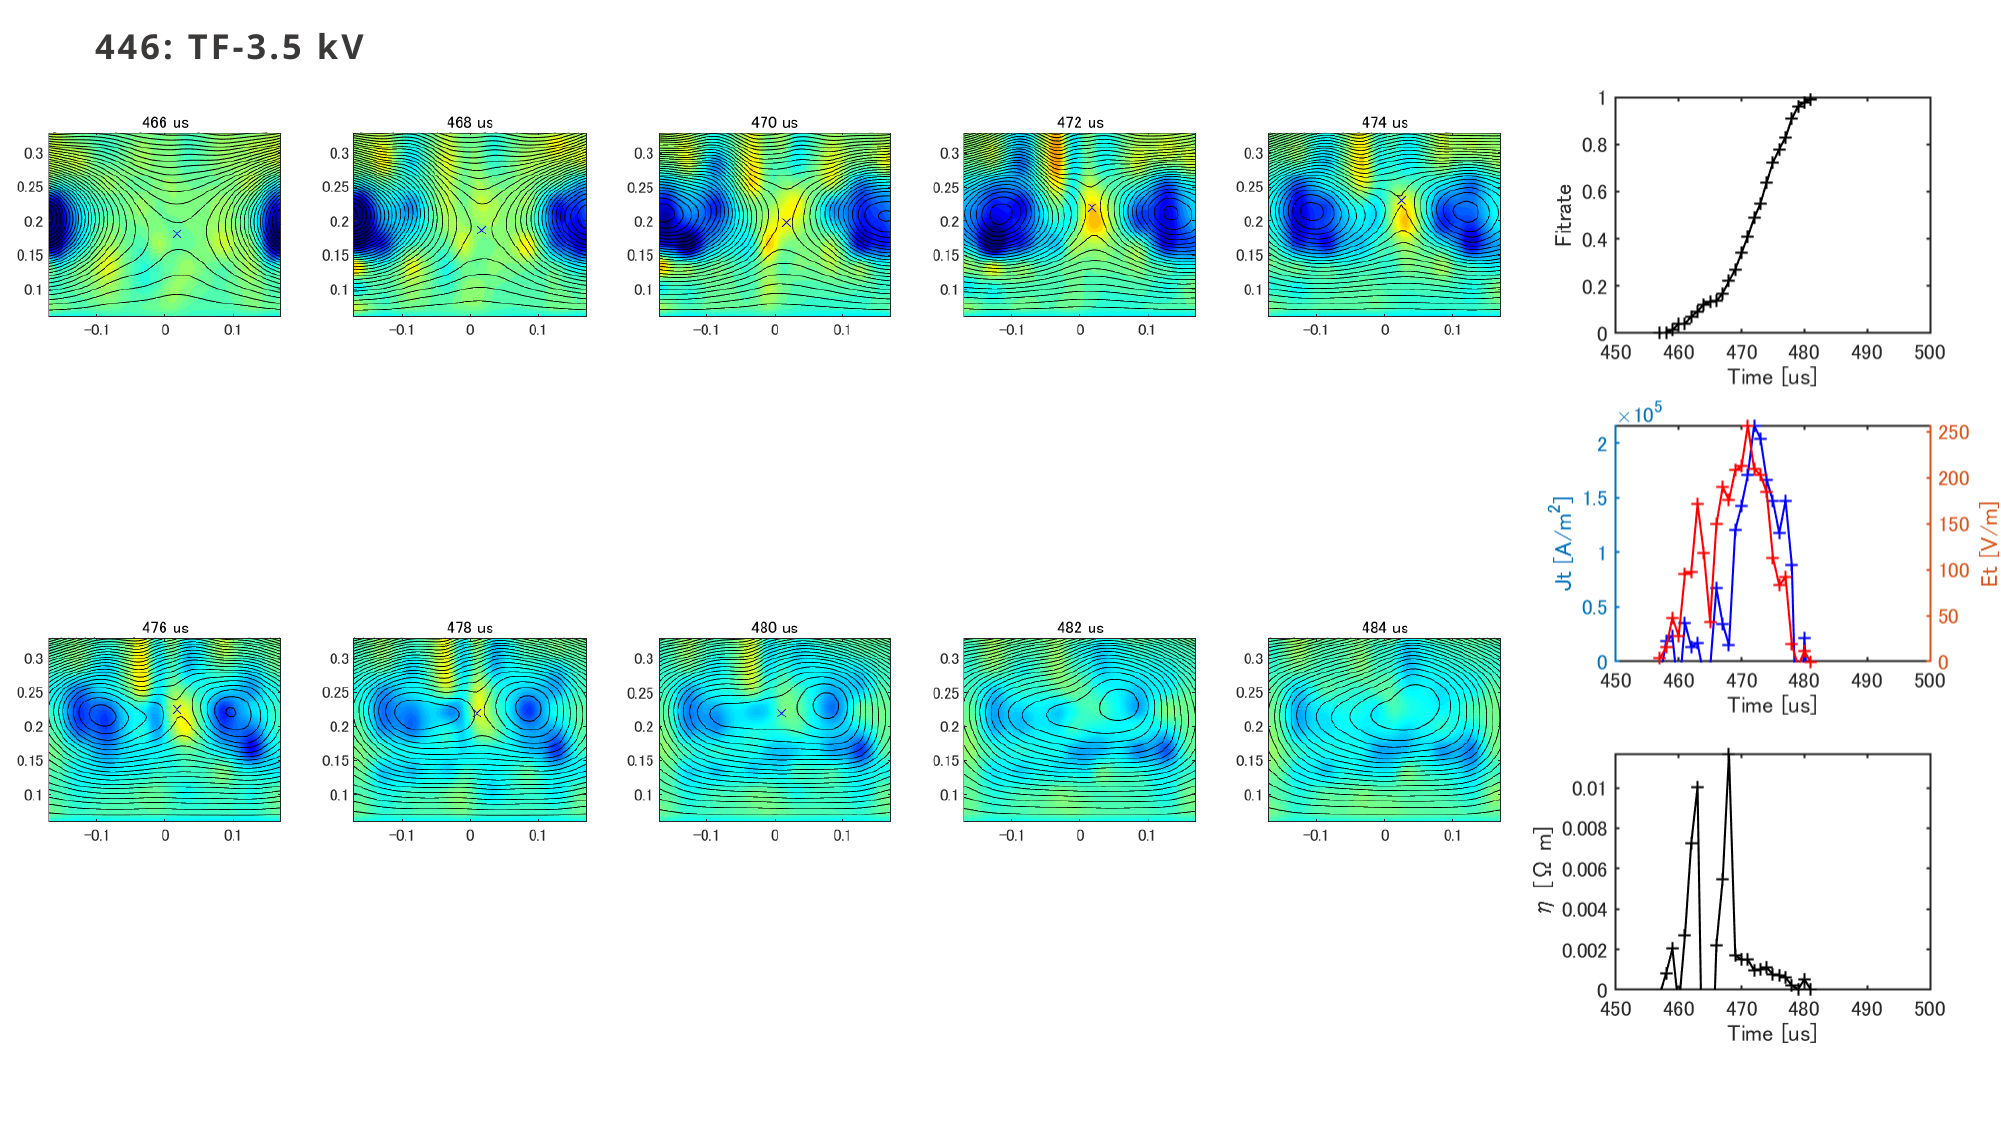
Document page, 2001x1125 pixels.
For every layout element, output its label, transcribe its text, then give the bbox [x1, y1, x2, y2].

picture [0, 15, 2000, 1110]
title 446: TF-3.5 kV [63, 0, 2000, 90]
